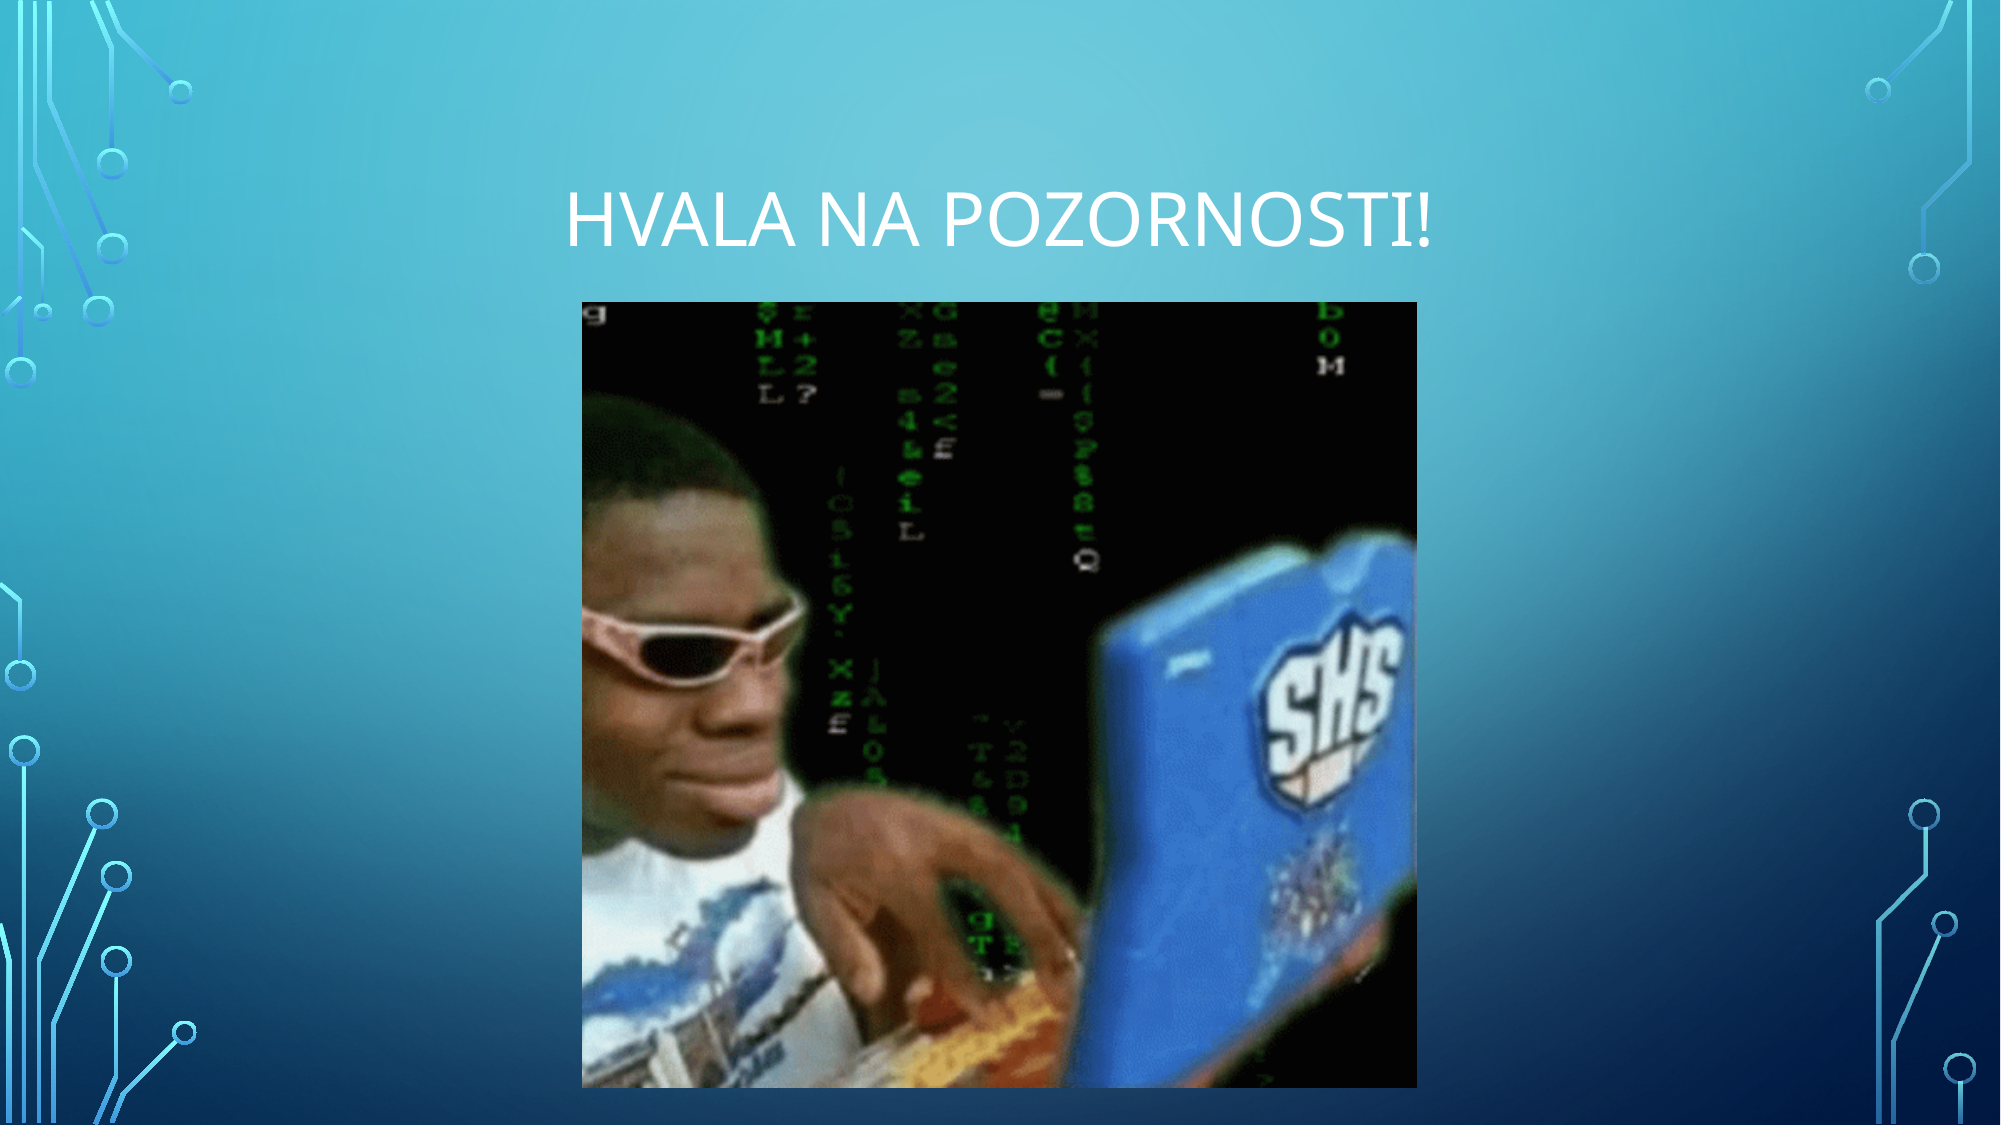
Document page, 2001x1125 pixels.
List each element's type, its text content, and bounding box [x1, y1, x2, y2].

title Hvala na pozornosti! [187, 101, 1813, 344]
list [582, 302, 1417, 1089]
